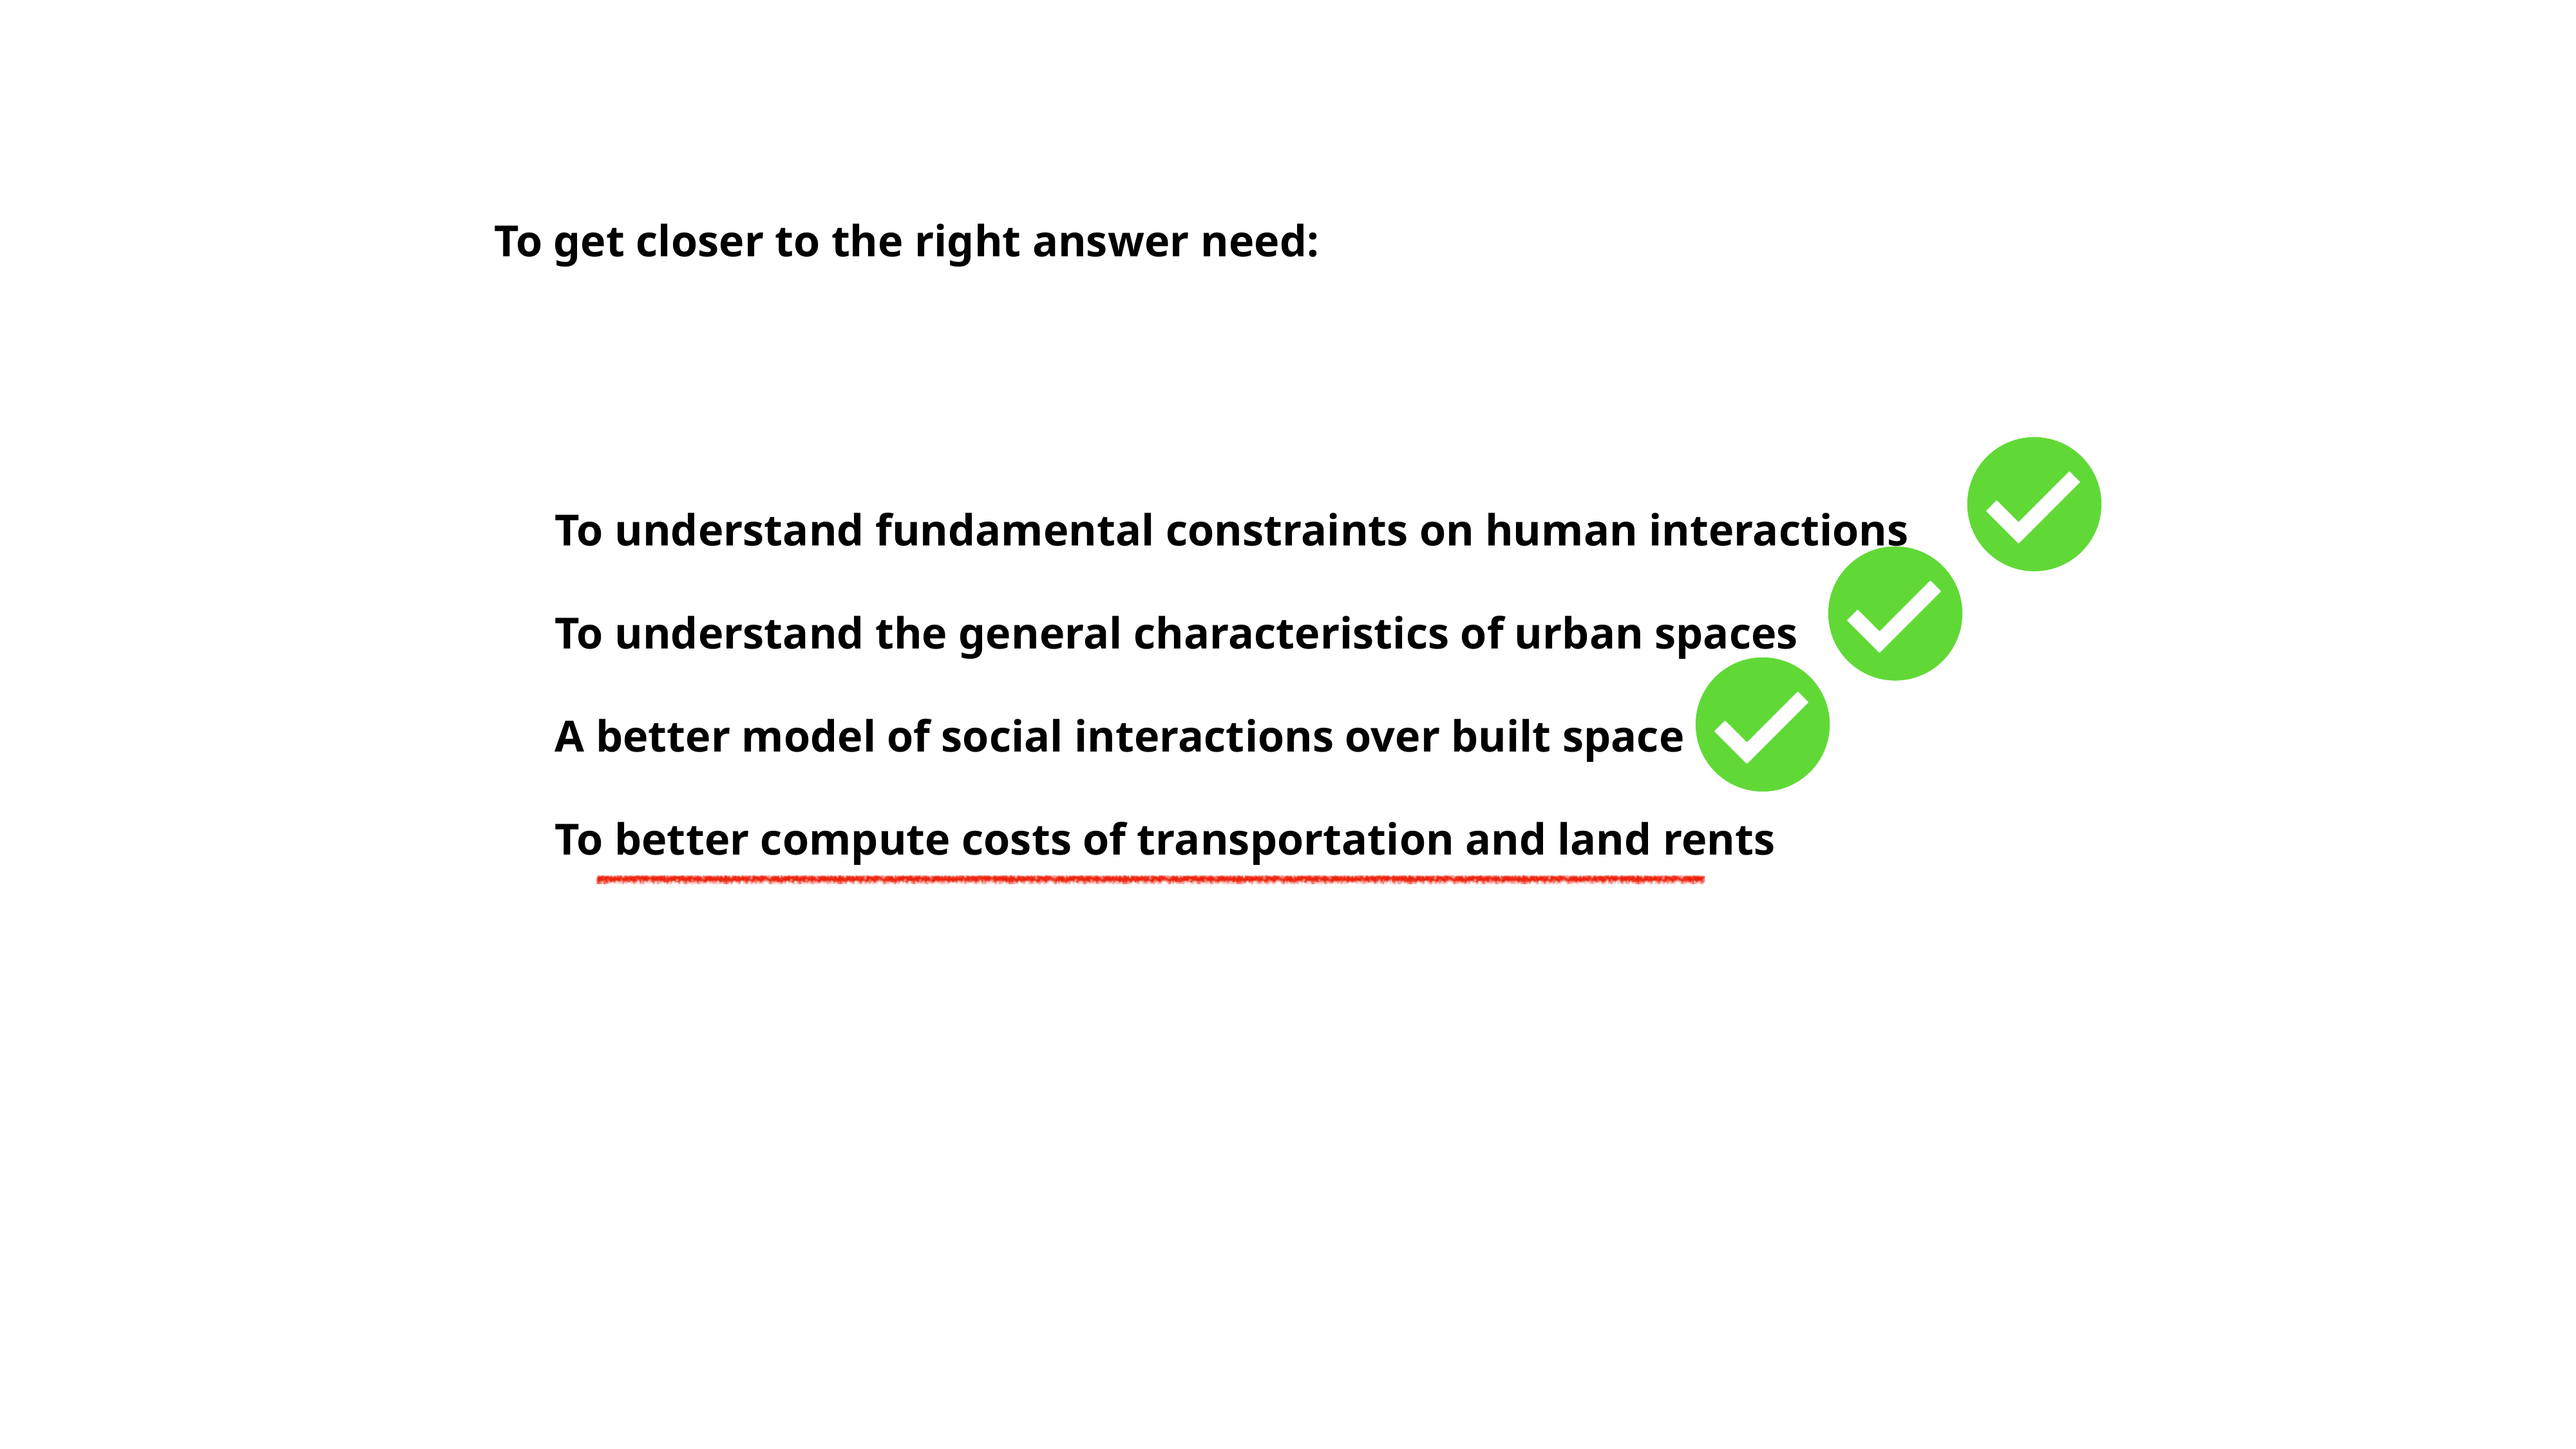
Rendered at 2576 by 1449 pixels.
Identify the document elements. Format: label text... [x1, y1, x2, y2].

text_box To understand fundamental constraints on human interactions To understand the general characteristics of urban spaces A better model of social interactions over built space To better compute costs of transportation and land rents [547, 495, 1917, 871]
text_box [1967, 437, 2102, 572]
picture [592, 875, 1711, 884]
text_box [1828, 546, 1963, 681]
text_box [1695, 657, 1830, 792]
text_box To get closer to the right answer need: [486, 206, 1327, 273]
